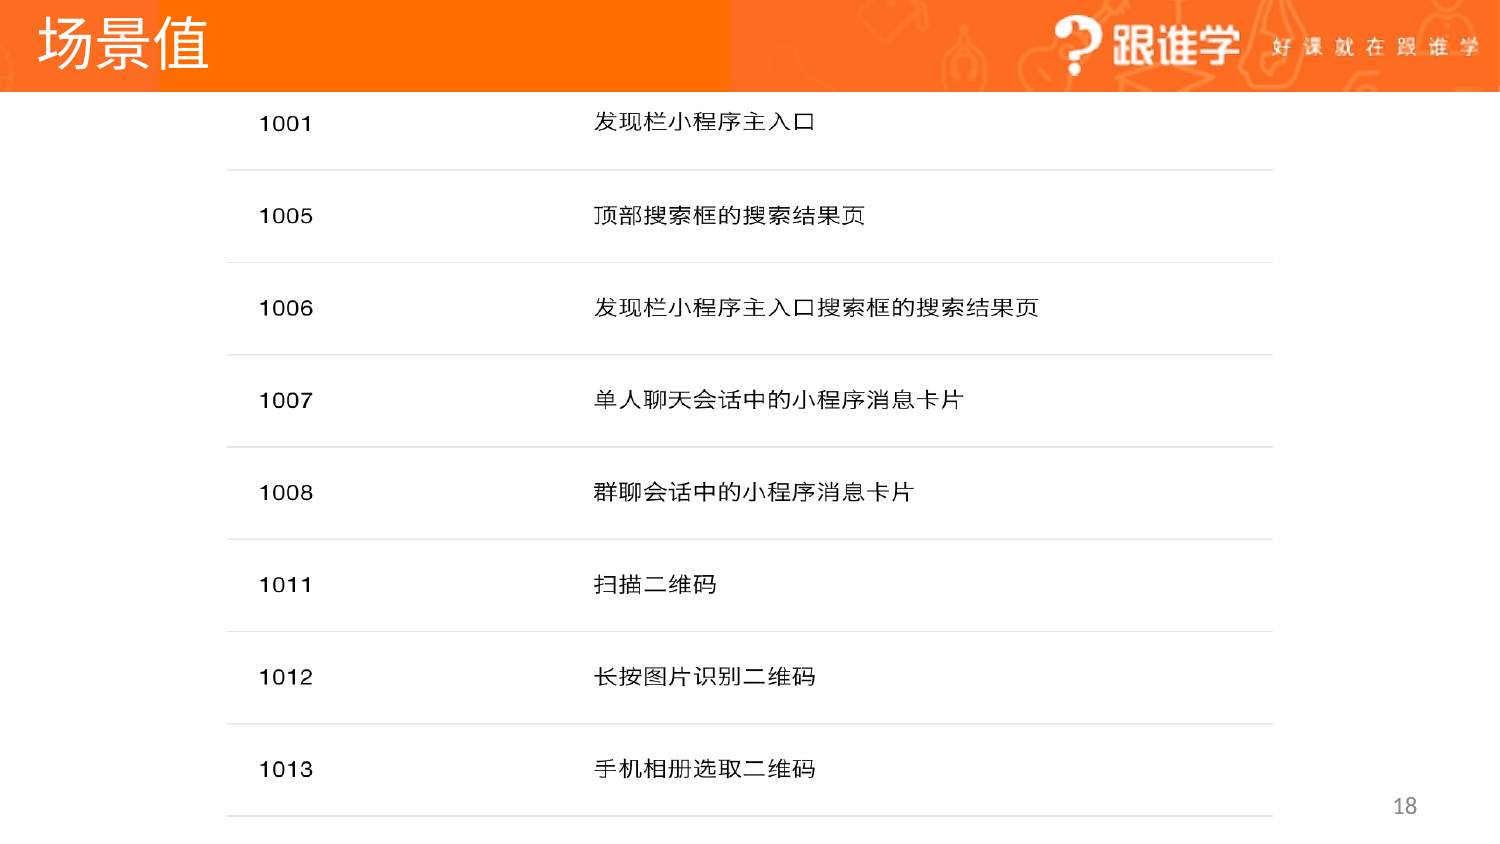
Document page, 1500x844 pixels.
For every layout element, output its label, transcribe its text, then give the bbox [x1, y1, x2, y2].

picture [0, 0, 1500, 844]
slide_number 18 [1276, 781, 1426, 828]
